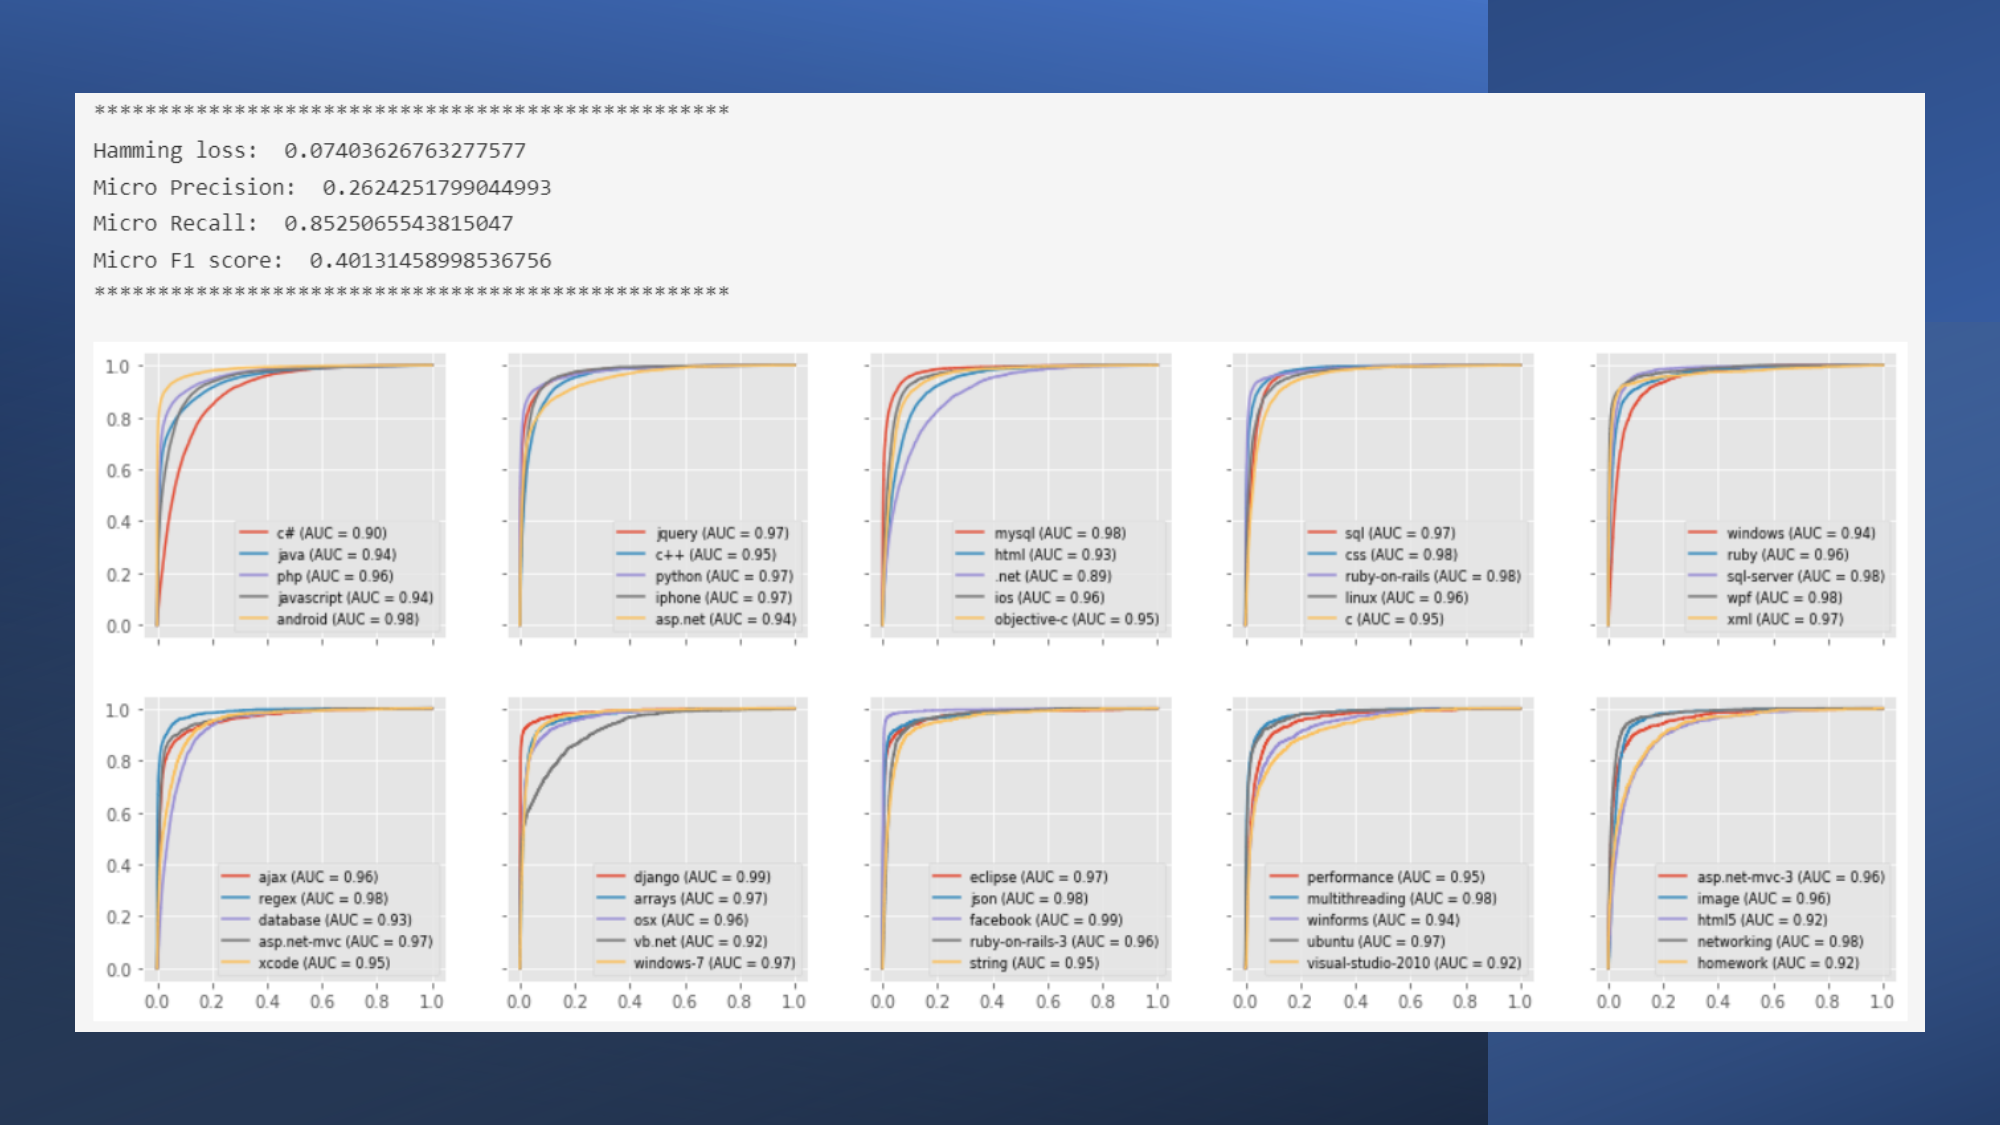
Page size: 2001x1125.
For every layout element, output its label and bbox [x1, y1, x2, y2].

text_box [0, 0, 1489, 321]
text_box [0, 321, 2000, 1125]
text_box [1489, 0, 2000, 321]
picture [74, 92, 1925, 1032]
